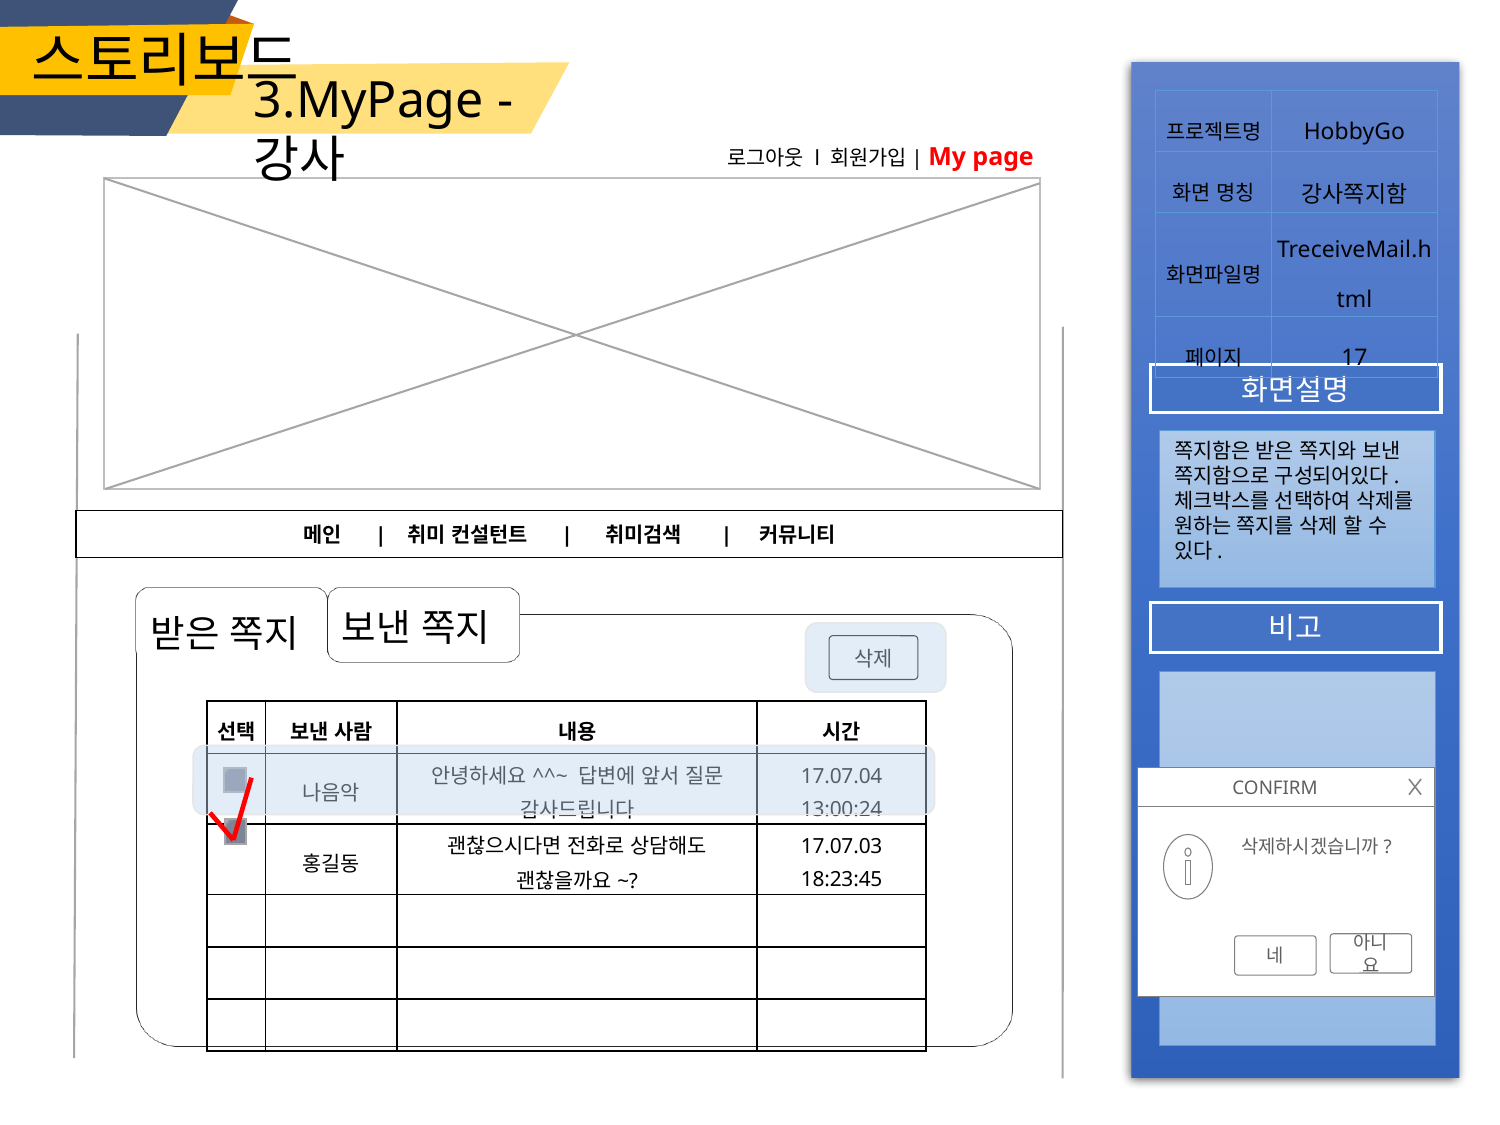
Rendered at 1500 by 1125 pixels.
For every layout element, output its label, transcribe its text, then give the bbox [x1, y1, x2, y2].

text_box 비고 [1150, 602, 1441, 653]
picture [110, 569, 1033, 1069]
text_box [209, 777, 252, 841]
text_box 로그아웃 l 회원가입| My page [673, 133, 1055, 178]
table_cell 17 [1272, 317, 1437, 377]
text_box 쪽지함은 받은 쪽지와 보낸 쪽지함으로 구성되어있다. 체크박스를 선택하여 삭제를 원하는 쪽지를 삭제 할 수 있다. [1159, 430, 1435, 588]
table_header 프로젝트명 [1156, 91, 1271, 151]
text_box 화면설명 [1150, 364, 1441, 413]
table_cell TreceiveMail.html [1272, 213, 1437, 316]
table_cell 화면 명칭 [1156, 152, 1271, 212]
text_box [0, 0, 570, 137]
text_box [73, 333, 79, 1059]
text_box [1137, 766, 1436, 997]
table_cell 페이지 [1156, 317, 1271, 377]
table_cell 화면파일명 [1156, 213, 1271, 316]
text_box [1159, 671, 1436, 765]
table_cell 강사쪽지함 [1272, 152, 1437, 212]
text_box 메인 | 취미 컨설턴트 | 취미검색 | 커뮤니티 [86, 510, 1056, 558]
table_header HobbyGo [1272, 91, 1437, 151]
text_box [1159, 1006, 1436, 1046]
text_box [103, 177, 1041, 490]
text_box [1131, 62, 1460, 1078]
